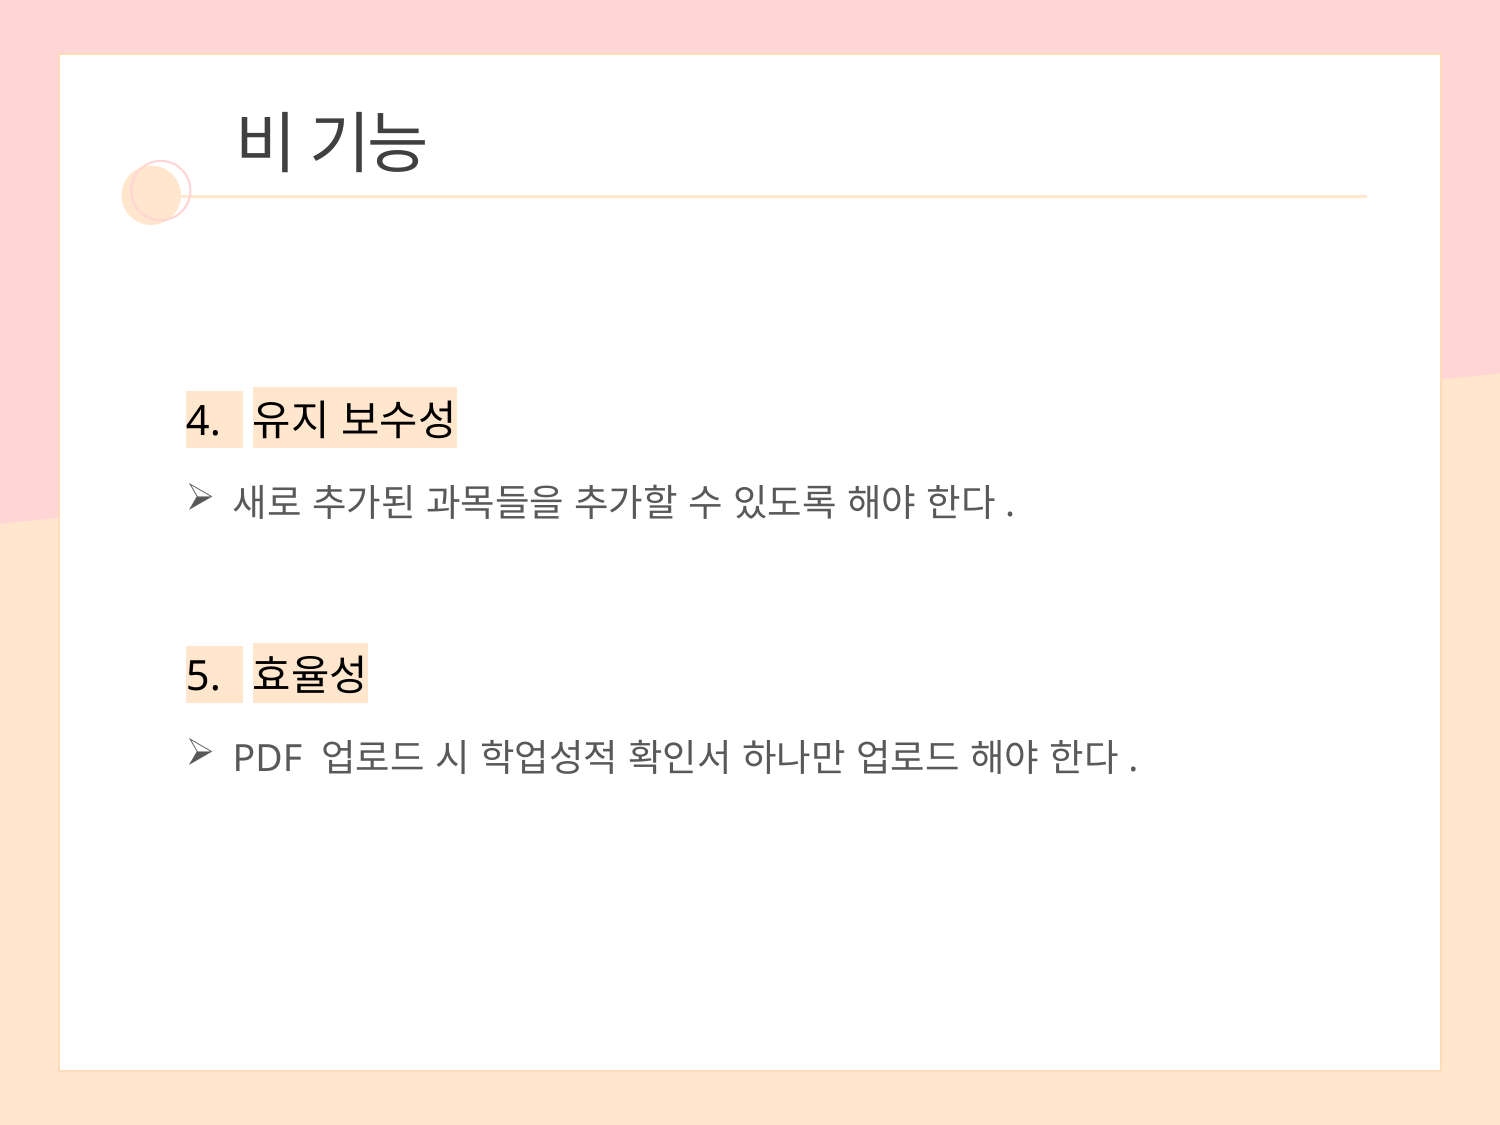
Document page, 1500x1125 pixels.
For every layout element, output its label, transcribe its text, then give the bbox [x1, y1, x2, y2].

text_box 4. 유지 보수성 새로 추가된 과목들을 추가할 수 있도록 해야 한다. 5. 효율성 PDF 업로드 시 학업성적 확인서 하나만 업로드 해야 한다. [171, 361, 1282, 874]
text_box 비 기능 [220, 93, 445, 189]
